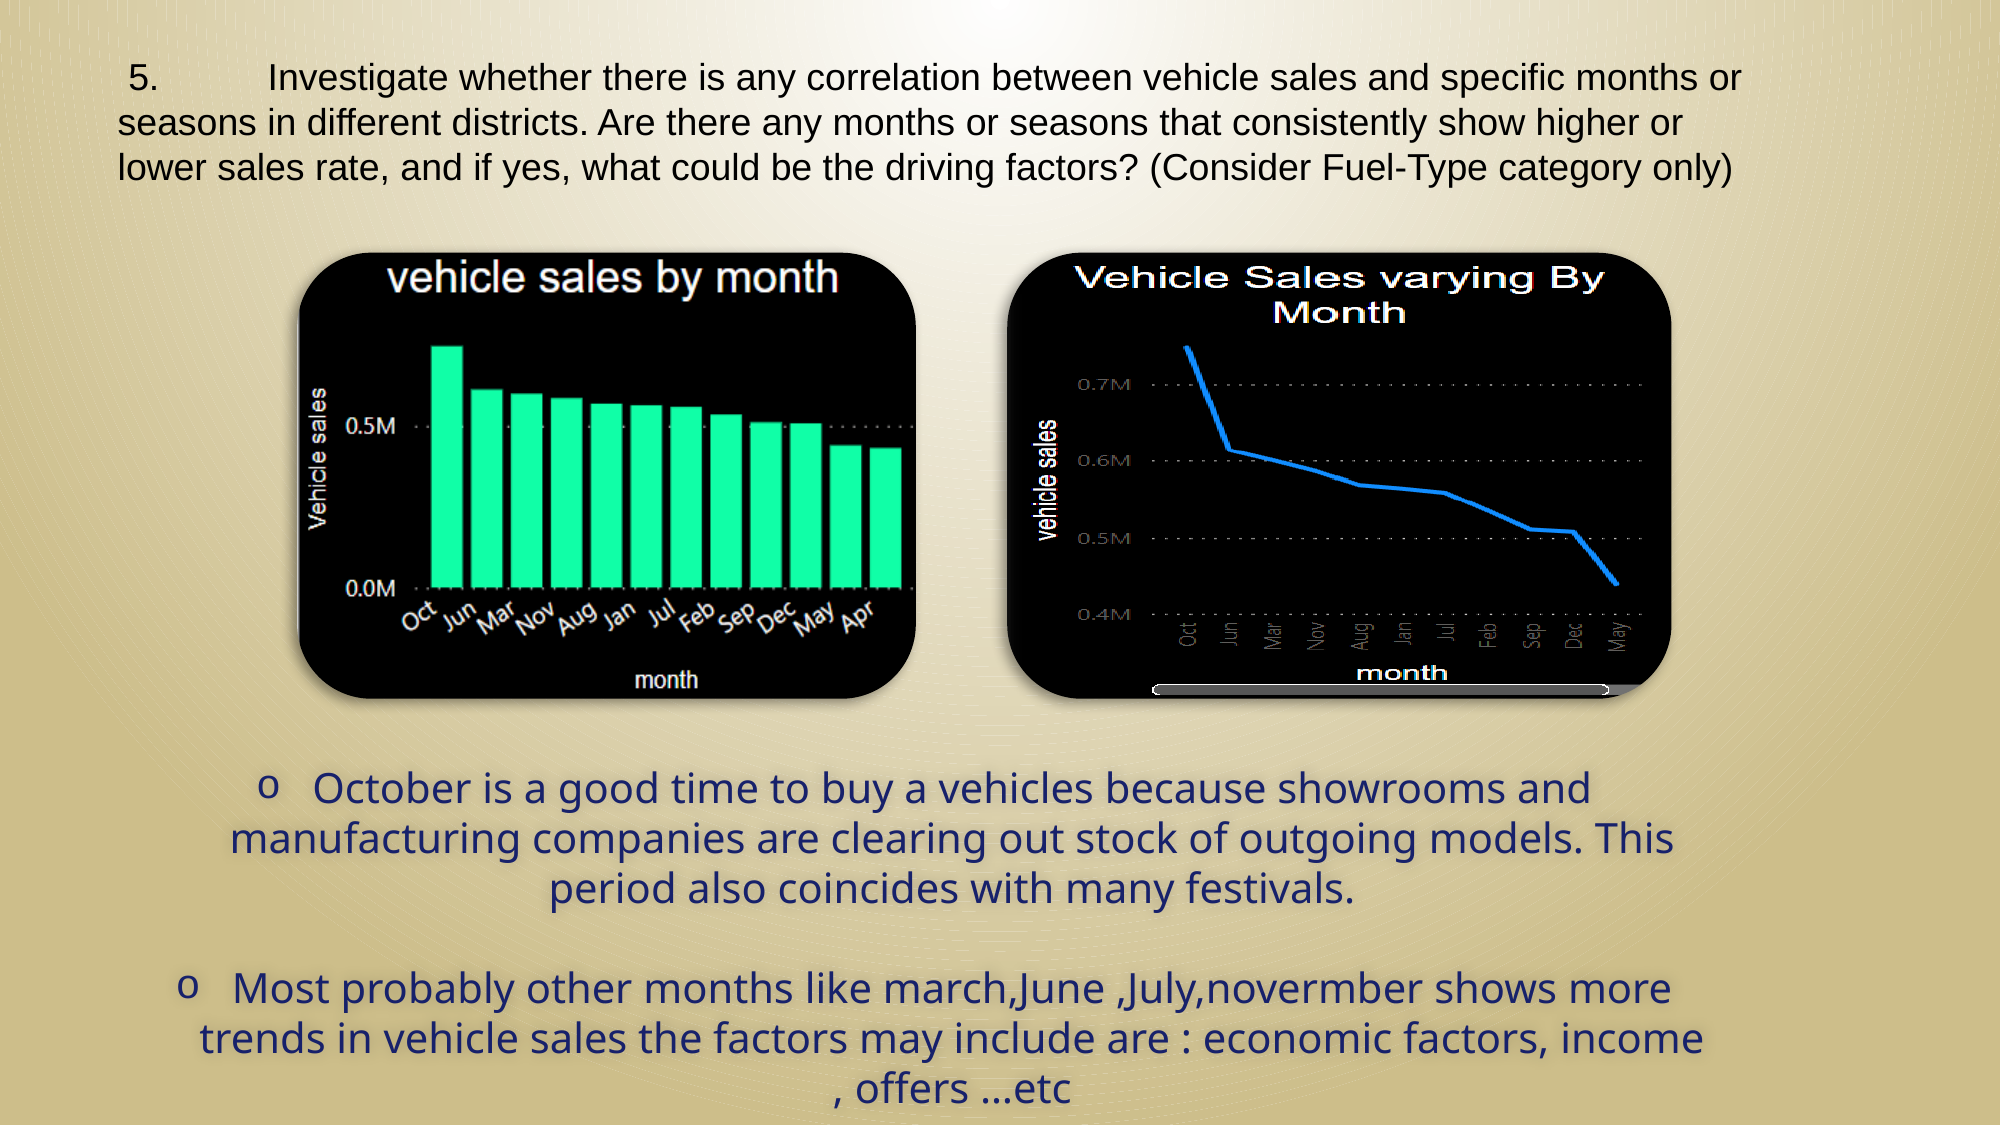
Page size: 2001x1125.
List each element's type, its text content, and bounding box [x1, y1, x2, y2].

text_box October is a good time to buy a vehicles because showrooms and manufacturing companies are clearing out stock of outgoing models. This period also coincides with many festivals. Most probably other months like march,June ,July,novermber shows more trends in vehicle sales the factors may include are : economic factors, income , offers …etc [127, 754, 1721, 1078]
picture [297, 252, 916, 699]
footer 5. Investigate whether there is any correlation between vehicle sales and specific months or seasons in different districts. Are there any months or seasons that consistently show higher or lower sales rate, and if yes, what could be the driving factors? (Consider Fuel-Type category only) [102, 51, 1834, 220]
picture [1007, 252, 1672, 699]
